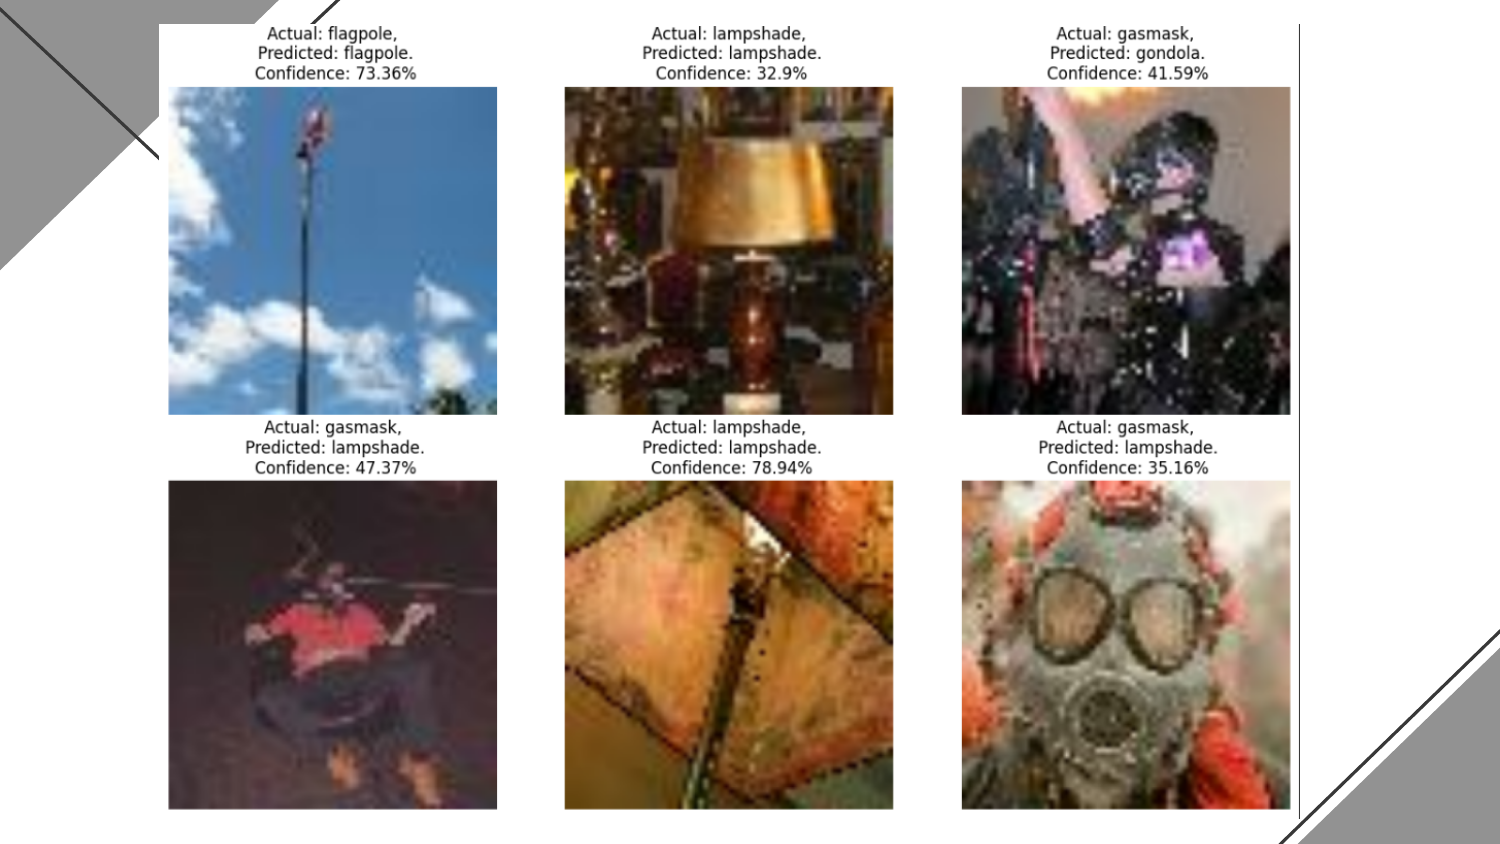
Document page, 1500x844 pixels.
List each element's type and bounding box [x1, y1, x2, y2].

picture [159, 24, 1300, 819]
